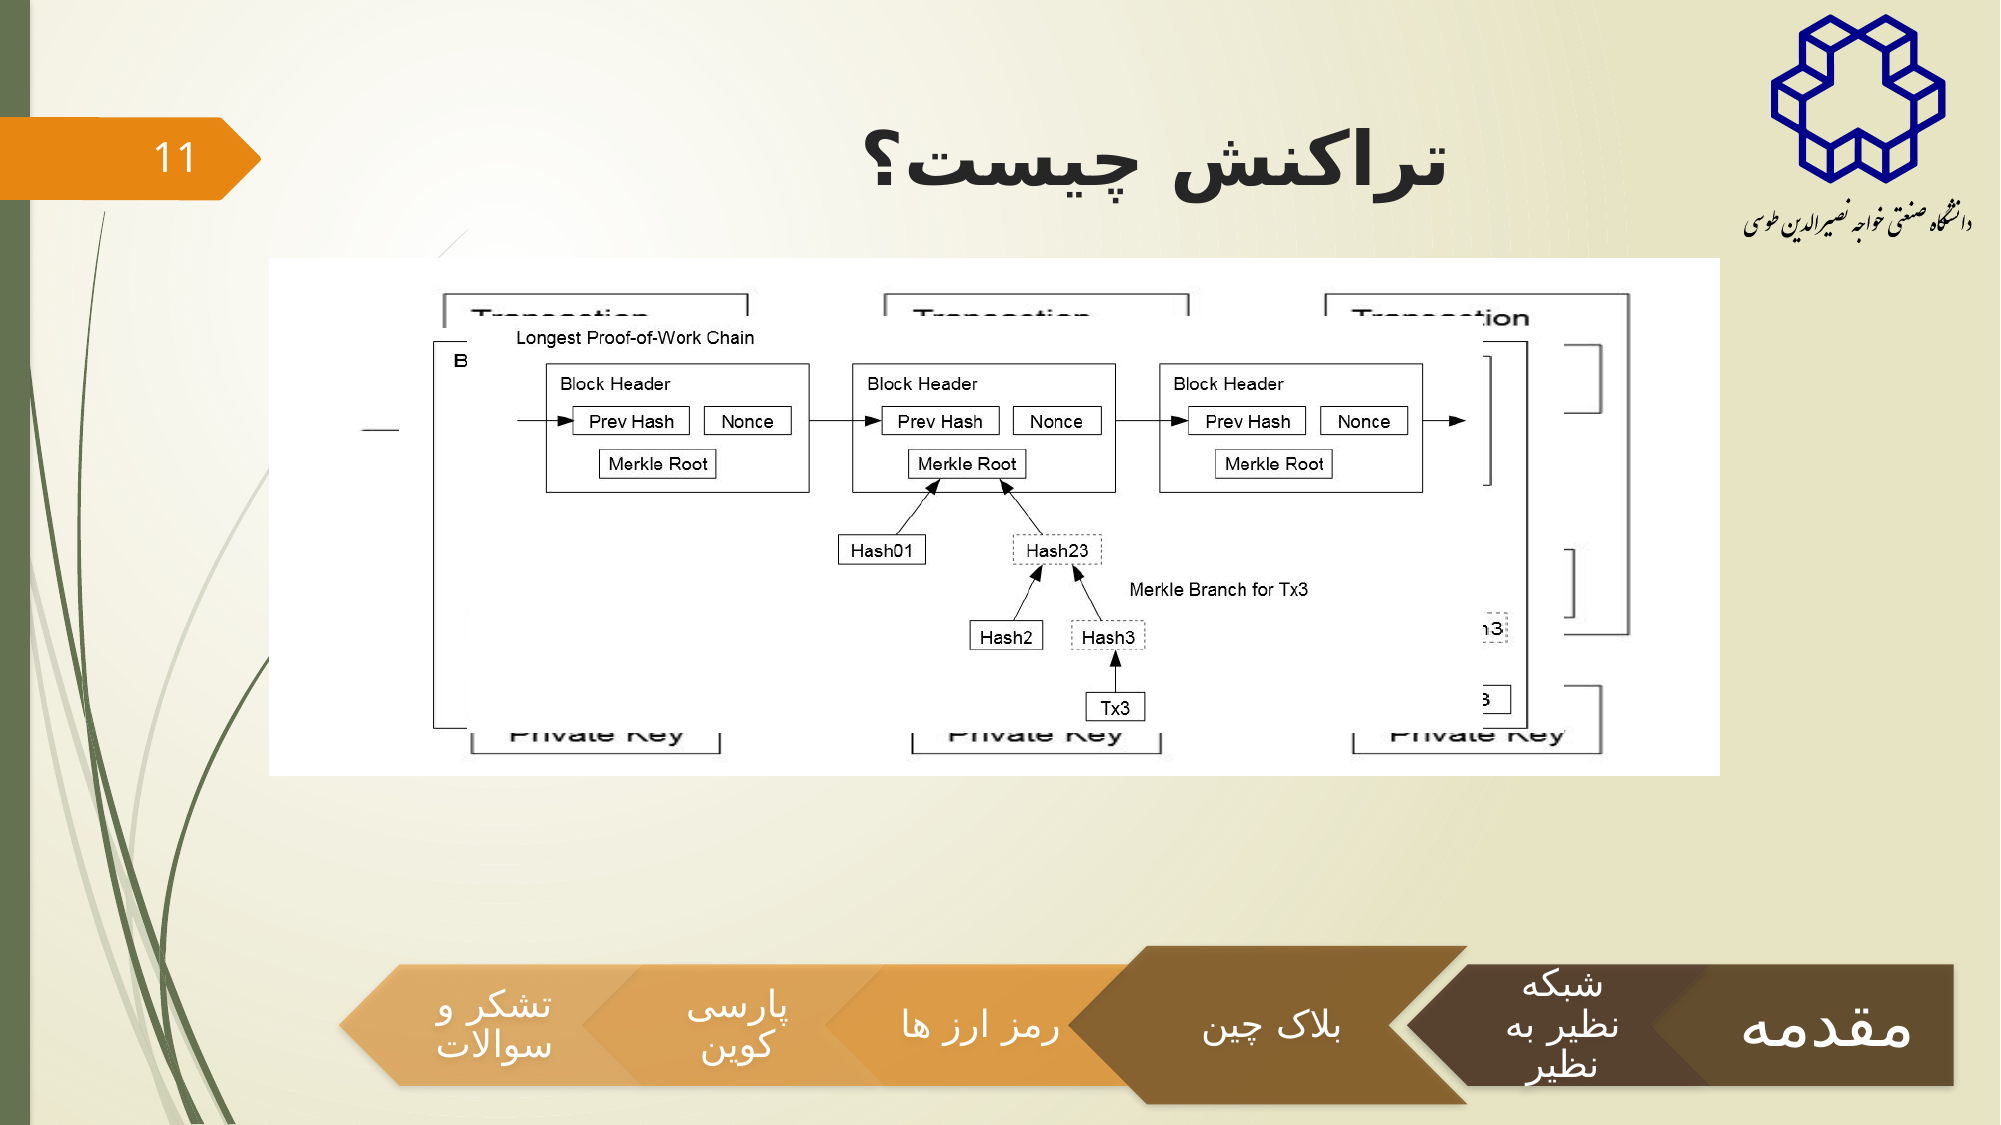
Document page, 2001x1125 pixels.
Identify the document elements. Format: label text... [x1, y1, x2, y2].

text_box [338, 945, 1955, 1105]
slide_number 10 [87, 129, 216, 190]
title تراکنش چیست؟ [425, 102, 1888, 313]
picture [1744, 14, 1972, 244]
picture [268, 258, 1720, 777]
